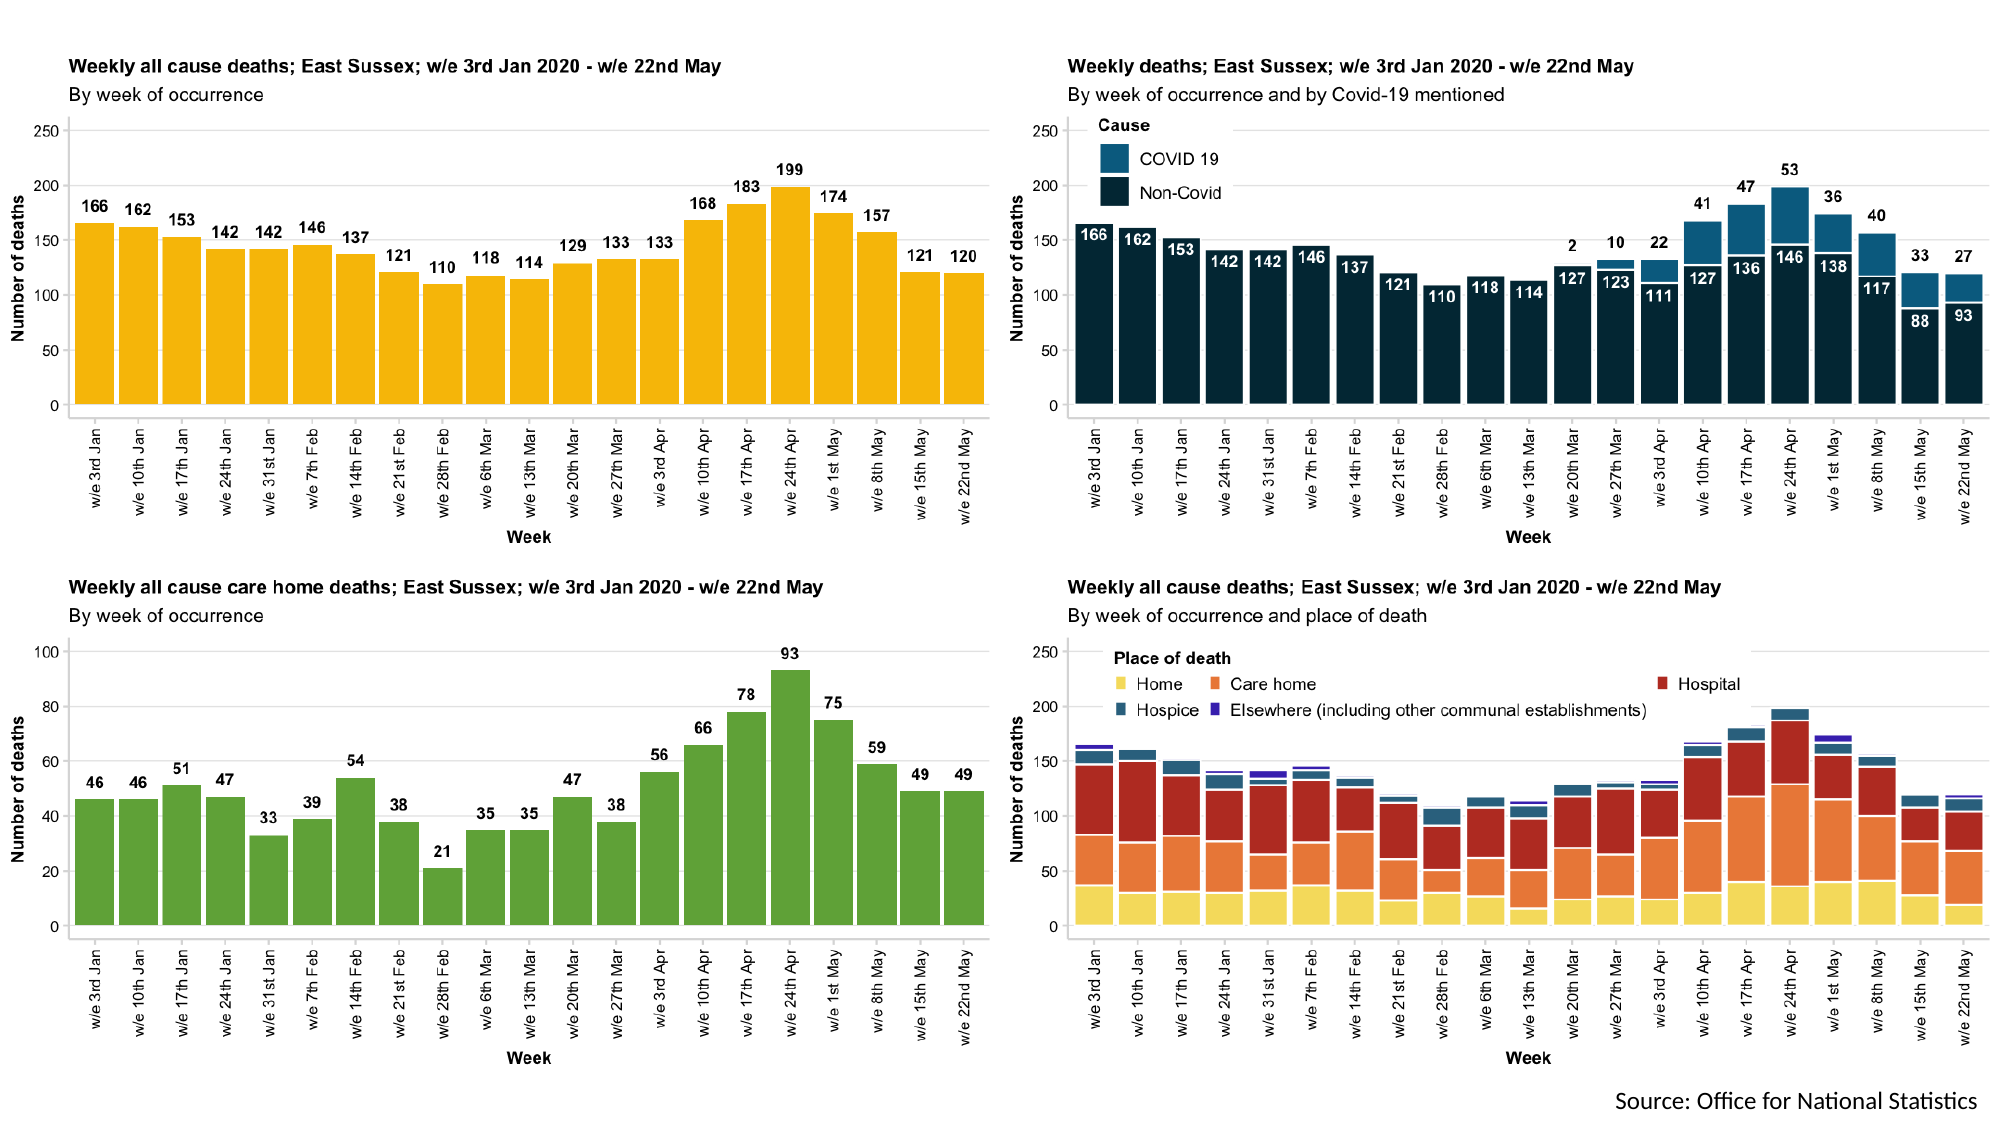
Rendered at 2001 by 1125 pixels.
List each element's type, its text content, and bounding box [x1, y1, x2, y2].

picture [0, 47, 2000, 557]
text_box Source: Office for National Statistics [1600, 1078, 2000, 1123]
picture [0, 568, 2000, 1078]
